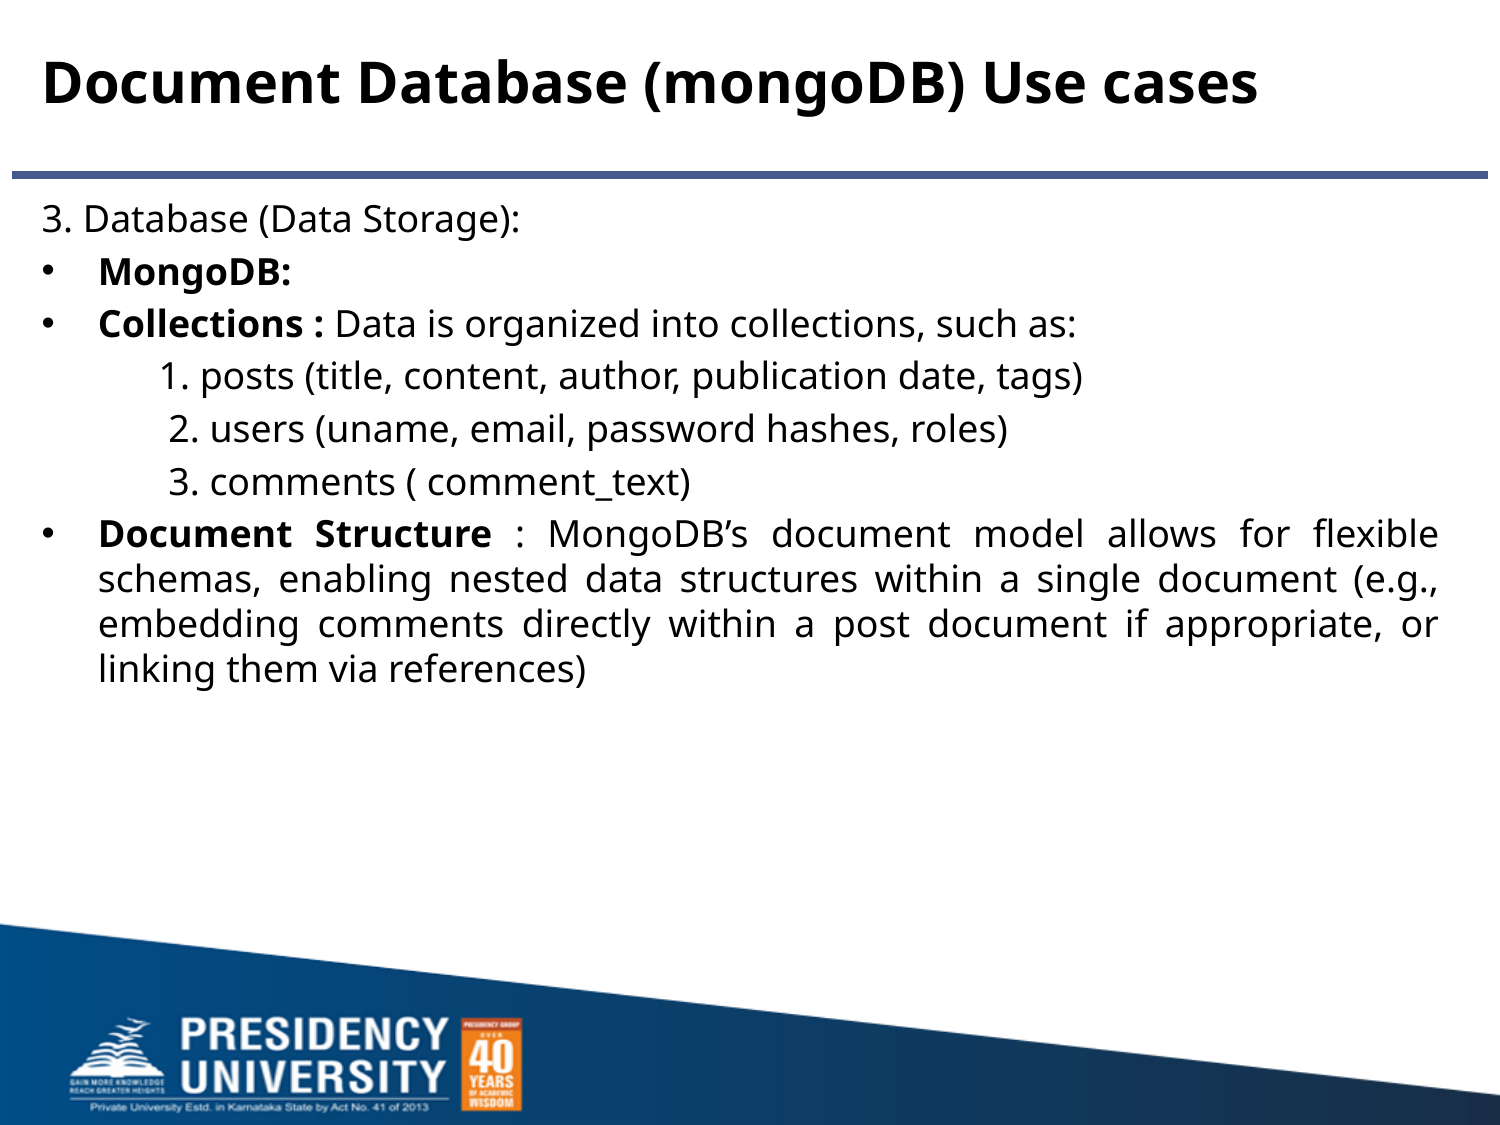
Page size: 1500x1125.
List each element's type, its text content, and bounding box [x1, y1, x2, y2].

title Document Database (mongoDB) Use cases [26, 37, 1456, 123]
list 3. Database (Data Storage): MongoDB: Collections : Data is organized into collections, such as: 1. posts (title, content, author, publication date, tags) 2. users (uname, email, password hashes, roles) 3. comments ( comment_text) Document Structure : MongoDB’s document model allows for flexible schemas, enabling nested data structures within a single document (e.g., embedding comments directly within a post document if appropriate, or linking them via references) [26, 187, 1456, 913]
picture [0, 921, 1500, 1125]
